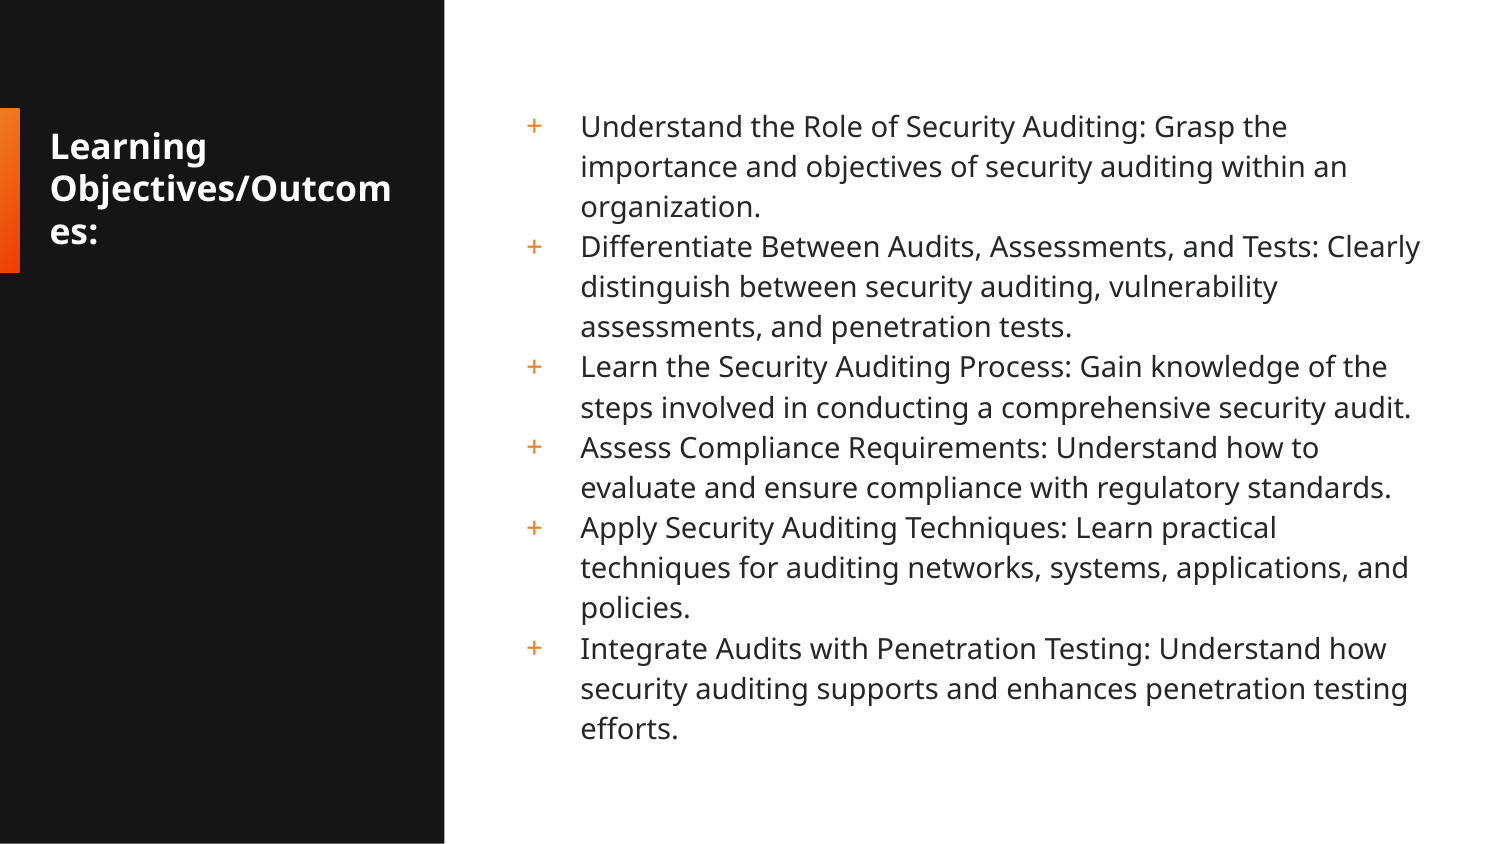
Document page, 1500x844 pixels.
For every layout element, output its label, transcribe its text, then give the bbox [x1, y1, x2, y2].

title Learning Objectives/Outcomes: [34, 108, 417, 294]
text_box Understand the Role of Security Auditing: Grasp the importance and objectives of security auditing within an organization. Differentiate Between Audits, Assessments, and Tests: Clearly distinguish between security auditing, vulnerability assessments, and penetration tests. Learn the Security Auditing Process: Gain knowledge of the steps involved in conducting a comprehensive security audit. Assess Compliance Requirements: Understand how to evaluate and ensure compliance with regulatory standards. Apply Security Auditing Techniques: Learn practical techniques for auditing networks, systems, applications, and policies. Integrate Audits with Penetration Testing: Understand how security auditing supports and enhances penetration testing efforts. [490, 54, 1442, 793]
